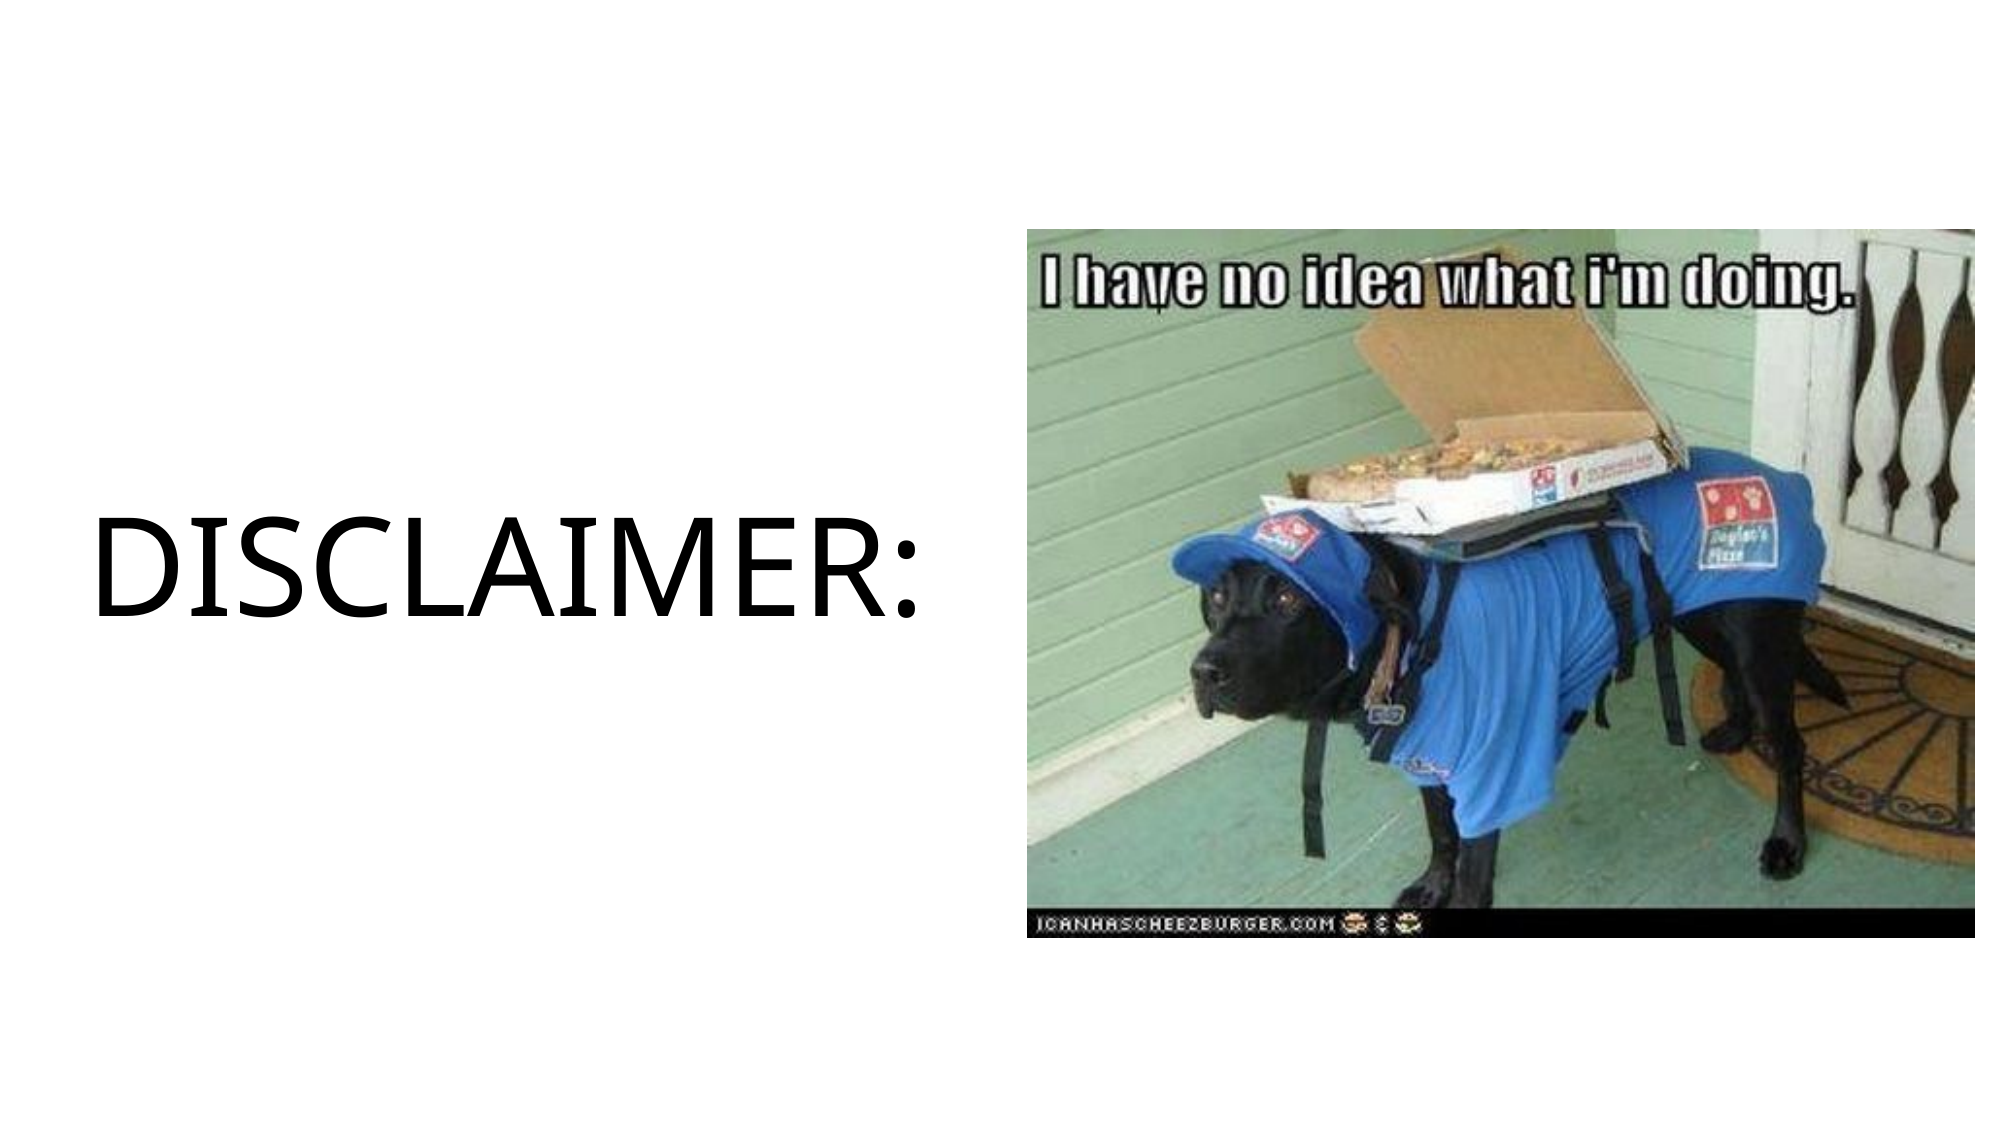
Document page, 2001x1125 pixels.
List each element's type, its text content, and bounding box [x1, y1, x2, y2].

text_box DISCLAIMER: [71, 471, 1000, 652]
picture [1027, 229, 1975, 938]
